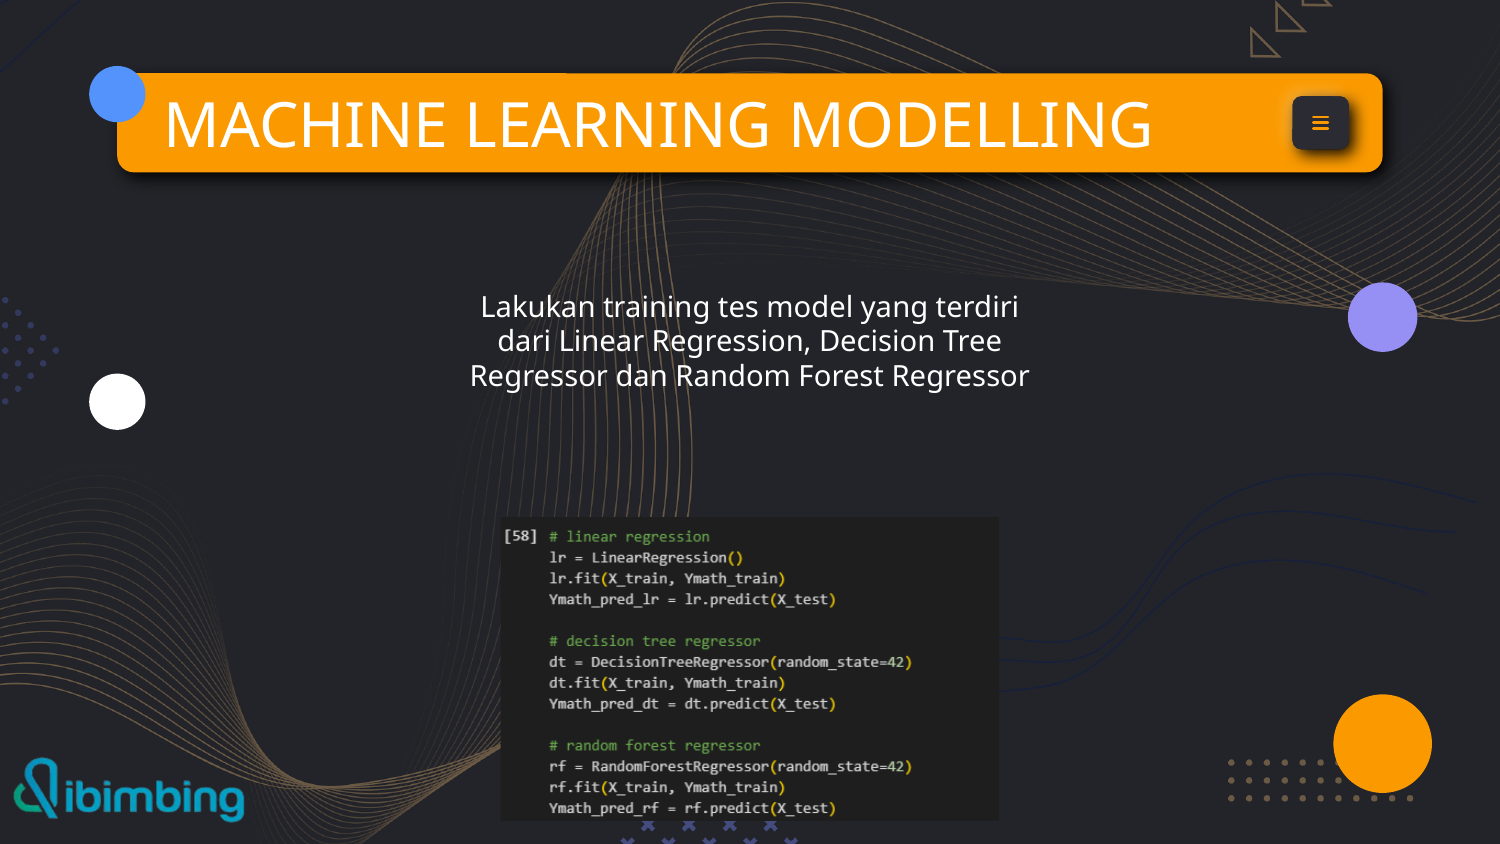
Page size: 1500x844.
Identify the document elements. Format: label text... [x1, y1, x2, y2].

text_box [89, 65, 146, 123]
text_box [1347, 282, 1418, 352]
picture [0, 0, 1500, 844]
text_box [1333, 694, 1432, 793]
text_box [89, 373, 146, 430]
list Lakukan training tes model yang terdiri dari Linear Regression, Decision Tree Regressor dan Random Forest Regressor [446, 198, 1054, 482]
title MACHINE LEARNING MODELLING [133, 82, 1190, 164]
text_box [1292, 95, 1350, 150]
